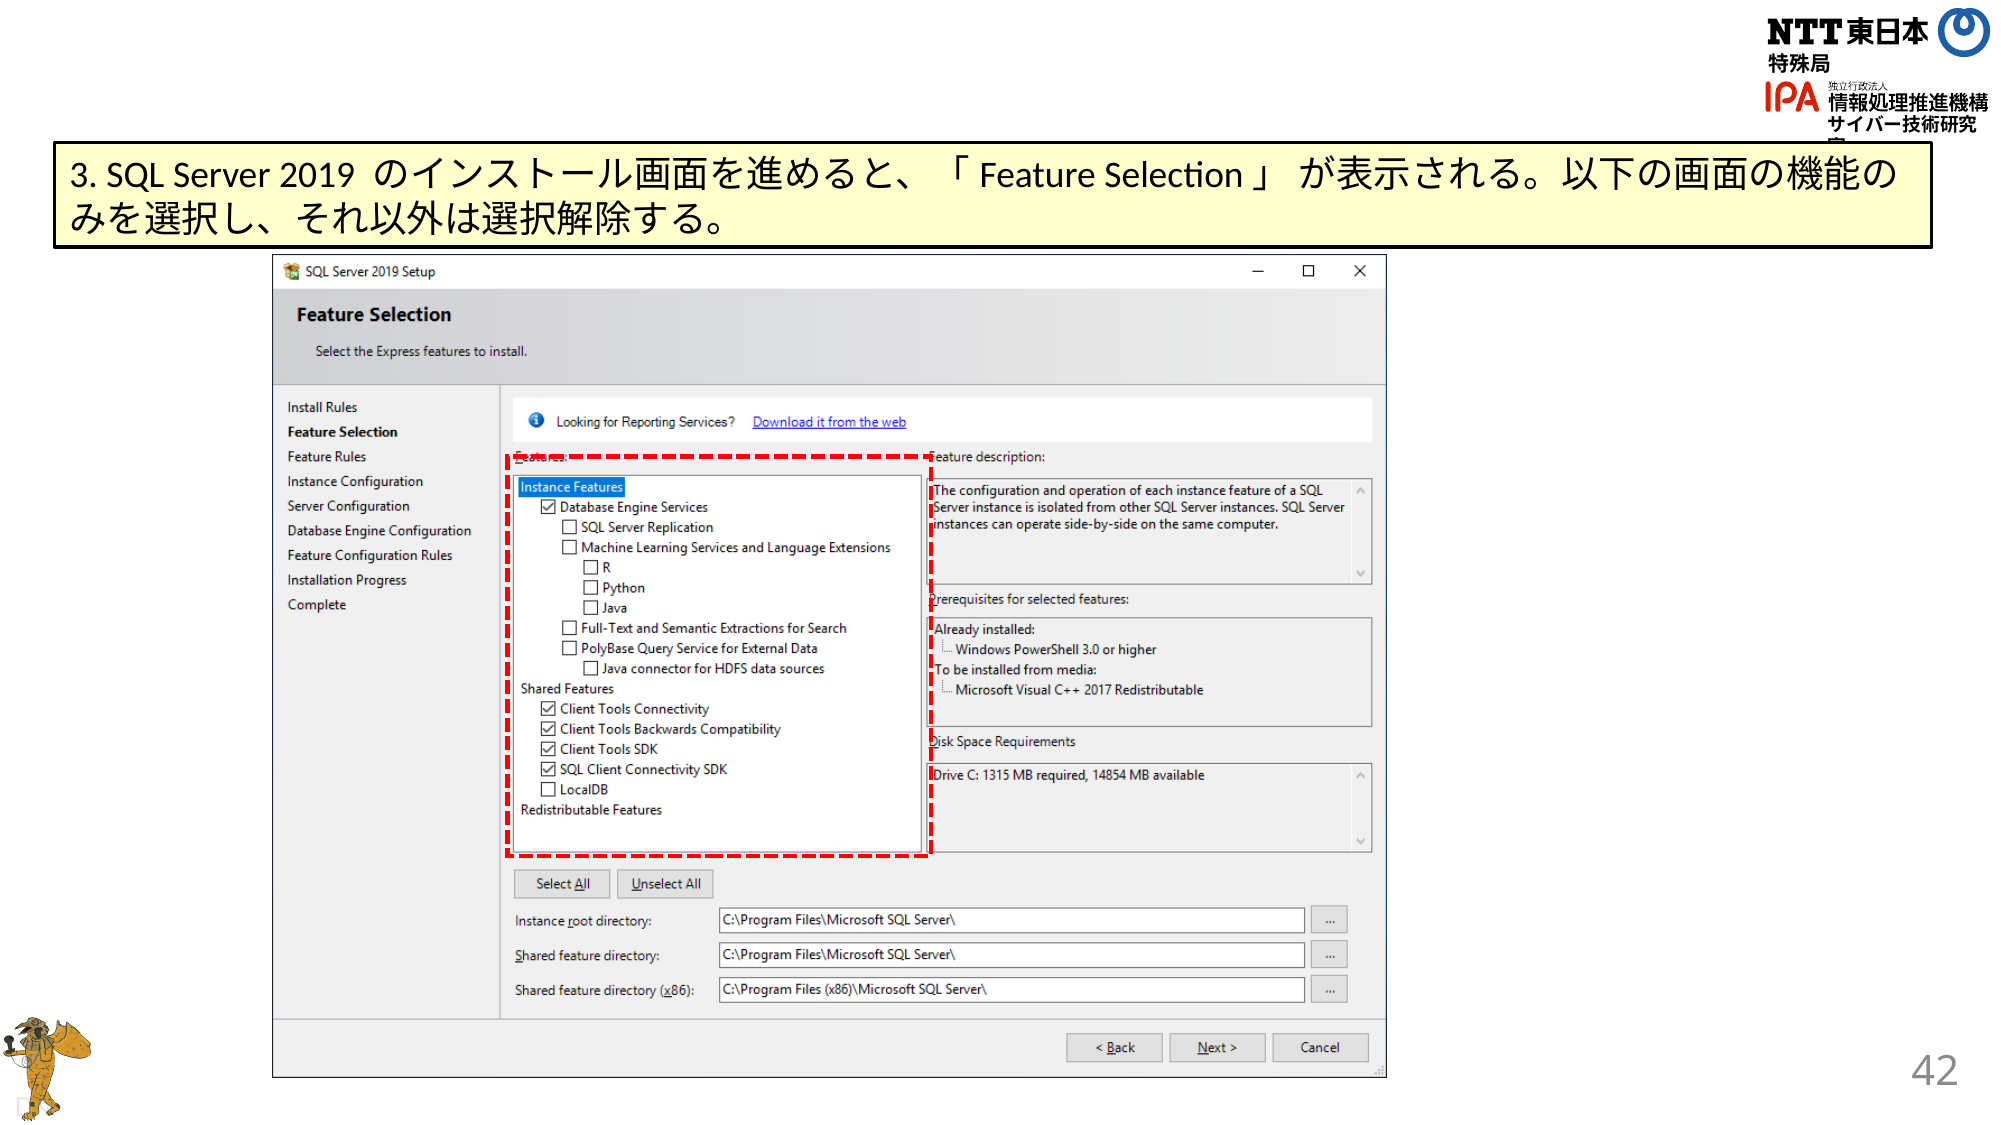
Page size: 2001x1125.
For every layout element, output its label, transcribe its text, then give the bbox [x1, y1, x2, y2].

text_box 3. SQL Server 2019 のインストール画面を進めると、「Feature Selection」 が表示される。以下の画面の機能のみを選択し、それ以外は選択解除する。 [54, 142, 1932, 248]
picture [272, 254, 1387, 1078]
slide_number 42 [1412, 1042, 1975, 1103]
